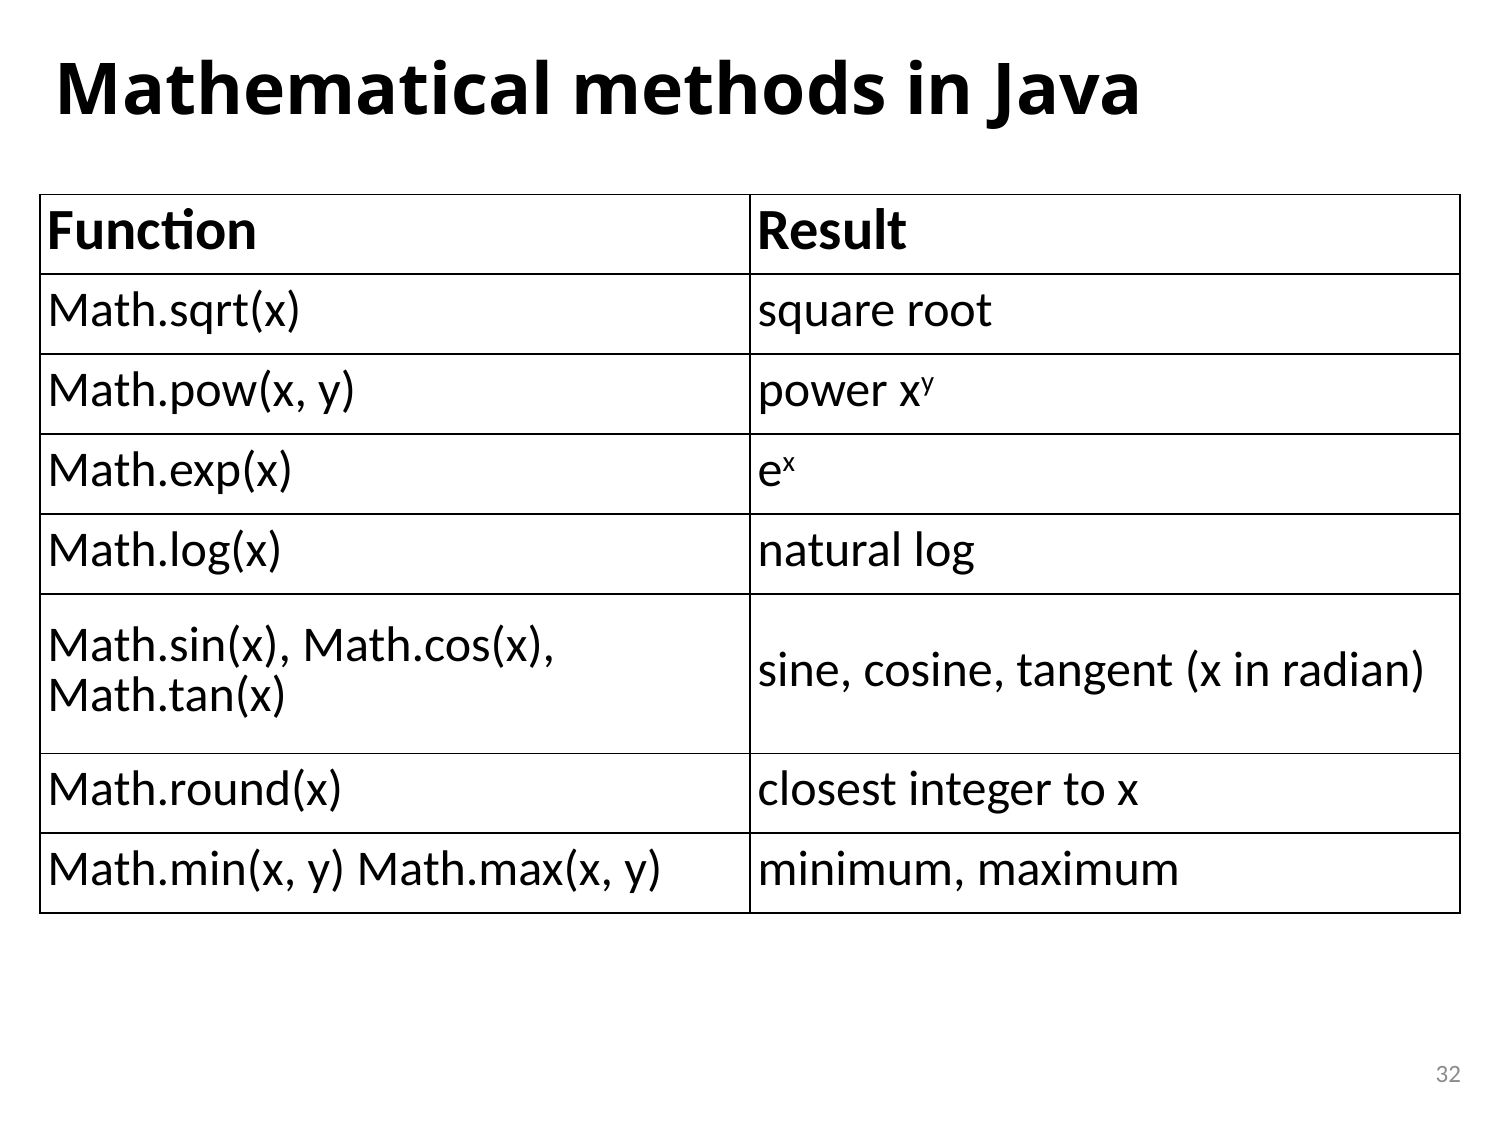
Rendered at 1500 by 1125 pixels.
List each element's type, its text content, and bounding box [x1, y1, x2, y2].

table_header Function [41, 195, 749, 273]
table_cell square root [751, 275, 1459, 353]
title Mathematical methods in Java [39, 22, 1461, 161]
table_cell minimum, maximum [751, 834, 1459, 912]
table_cell sine, cosine, tangent (x in radian) [751, 595, 1459, 753]
table_cell natural log [751, 515, 1459, 593]
table_cell Math.min(x, y) Math.max(x, y) [41, 834, 749, 912]
table_cell Math.pow(x, y) [41, 355, 749, 433]
table_cell power xy [751, 355, 1459, 433]
table_cell closest integer to x [751, 754, 1459, 832]
table_cell ex [751, 435, 1459, 513]
table_cell Math.round(x) [41, 754, 749, 832]
slide_number 32 [1138, 1042, 1477, 1103]
table_cell Math.sin(x), Math.cos(x), Math.tan(x) [41, 595, 749, 753]
table_cell Math.sqrt(x) [41, 275, 749, 353]
table_cell Math.log(x) [41, 515, 749, 593]
table_cell Math.exp(x) [41, 435, 749, 513]
table_header Result [751, 195, 1459, 273]
